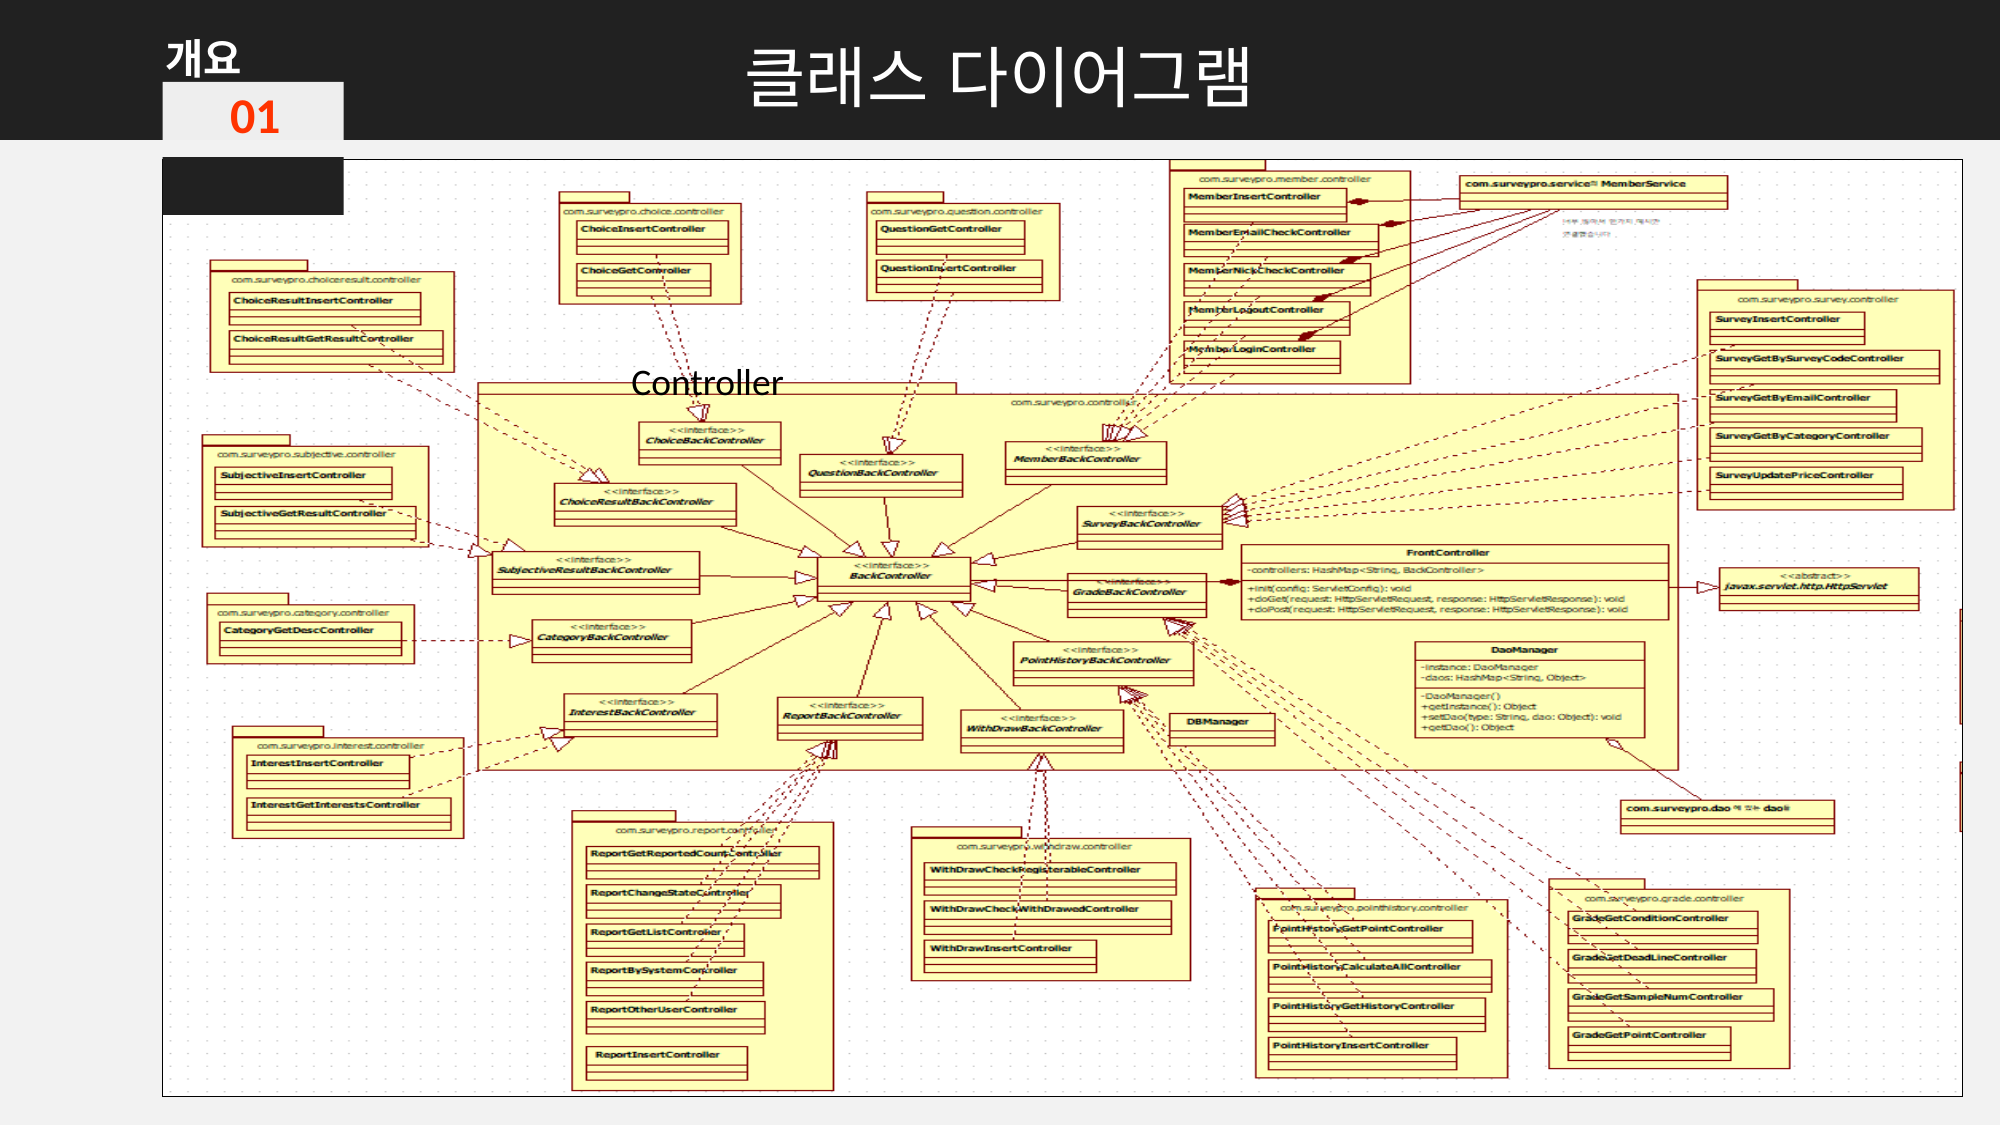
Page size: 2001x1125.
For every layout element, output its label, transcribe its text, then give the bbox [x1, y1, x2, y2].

text_box 개요 [150, 0, 258, 91]
text_box [161, 81, 215, 141]
text_box [258, 0, 2000, 141]
text_box [161, 156, 345, 216]
text_box 클래스 다이어그램 [729, 27, 1271, 123]
picture [162, 159, 1963, 1097]
text_box [0, 0, 161, 141]
text_box 01 [215, 75, 296, 151]
text_box [296, 81, 345, 141]
